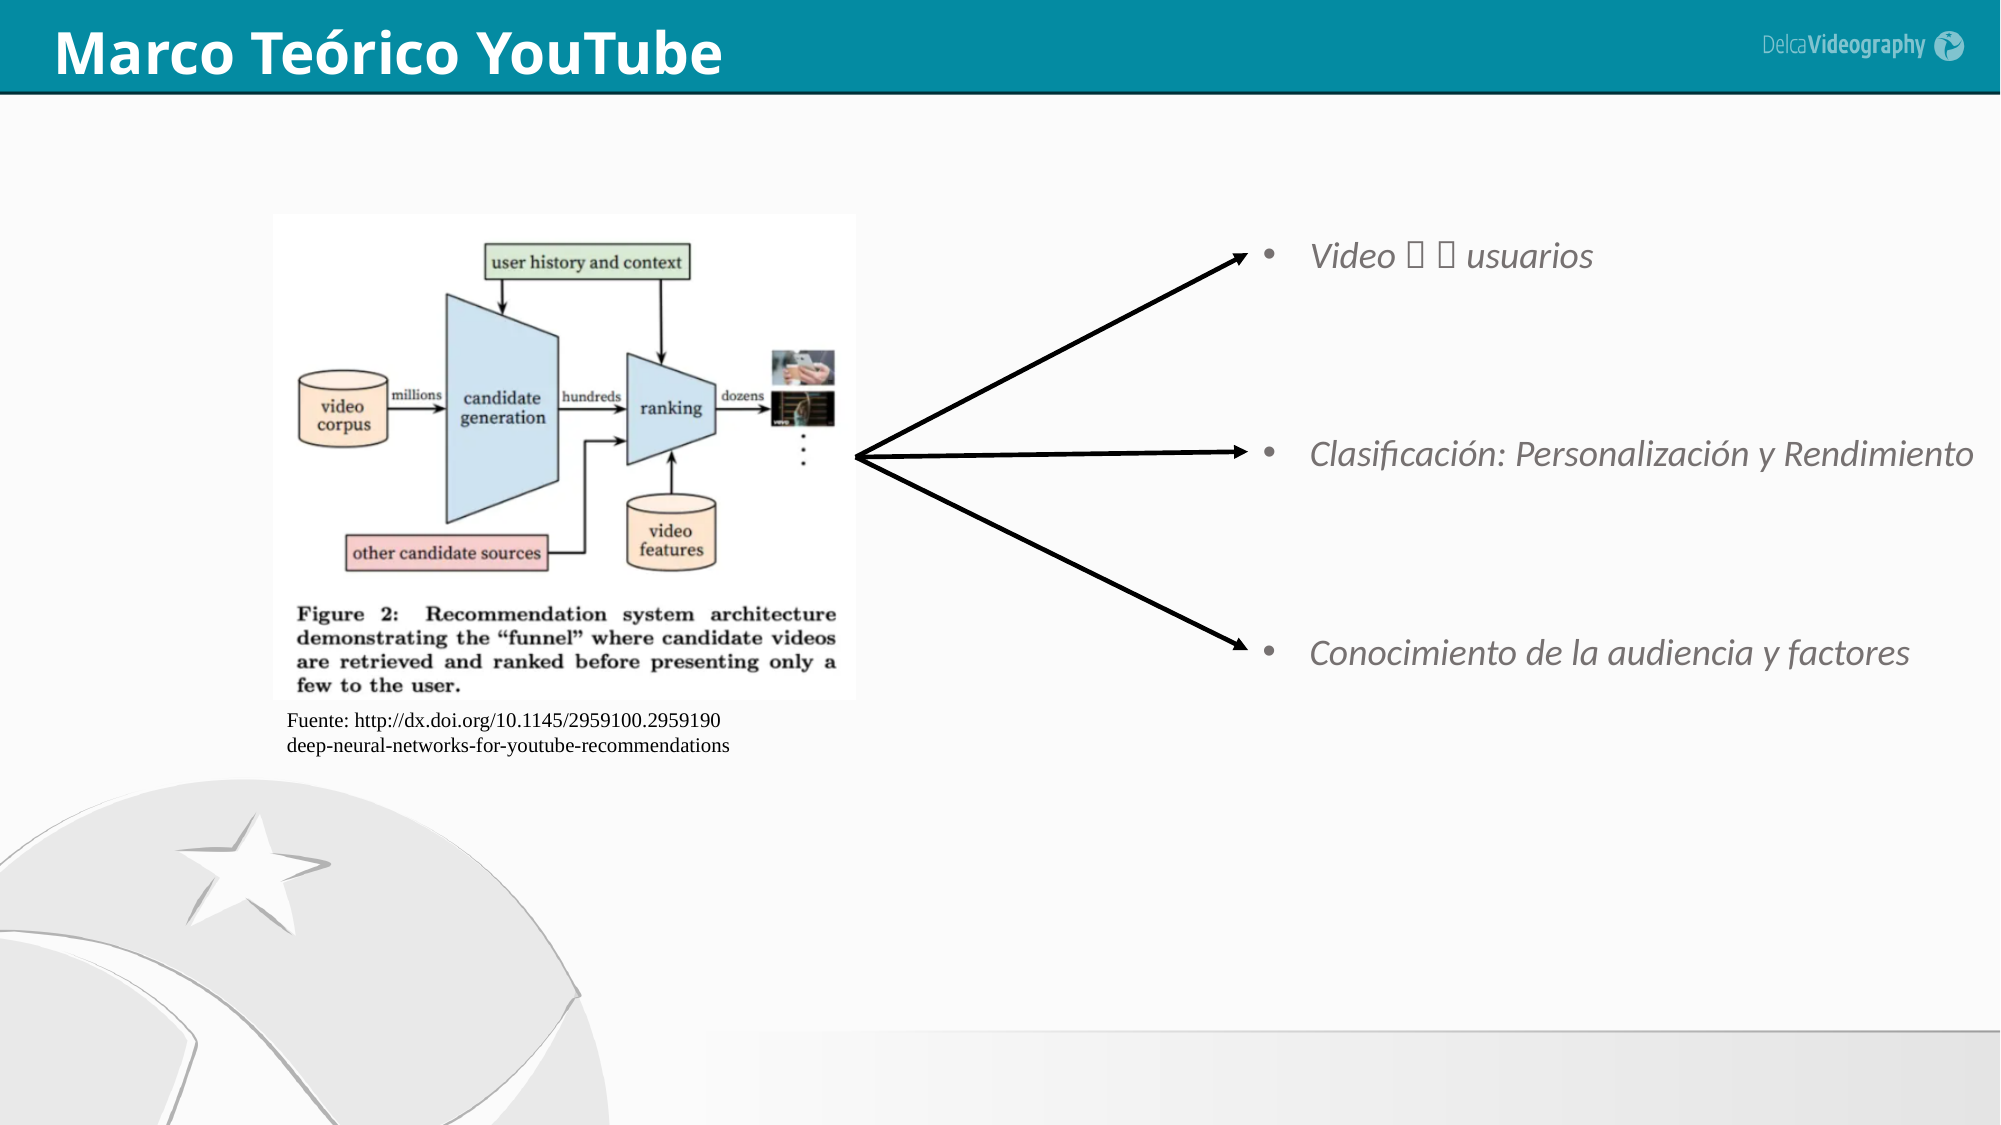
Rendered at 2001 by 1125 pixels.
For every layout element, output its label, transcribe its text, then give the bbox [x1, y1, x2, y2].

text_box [855, 457, 1248, 651]
text_box Marco Teórico YouTube [38, 8, 938, 94]
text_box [855, 452, 1248, 457]
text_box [855, 253, 1248, 452]
picture [0, 0, 2001, 1125]
text_box Conocimiento de la audiencia y factores [1248, 620, 2000, 680]
text_box Video   usuarios [1248, 223, 1719, 283]
text_box Fuente: http://dx.doi.org/10.1145/2959100.2959190 deep-neural-networks-for-youtube-recommendations [197, 699, 780, 765]
text_box Clasificación: Personalización y Rendimiento [1248, 421, 2000, 482]
